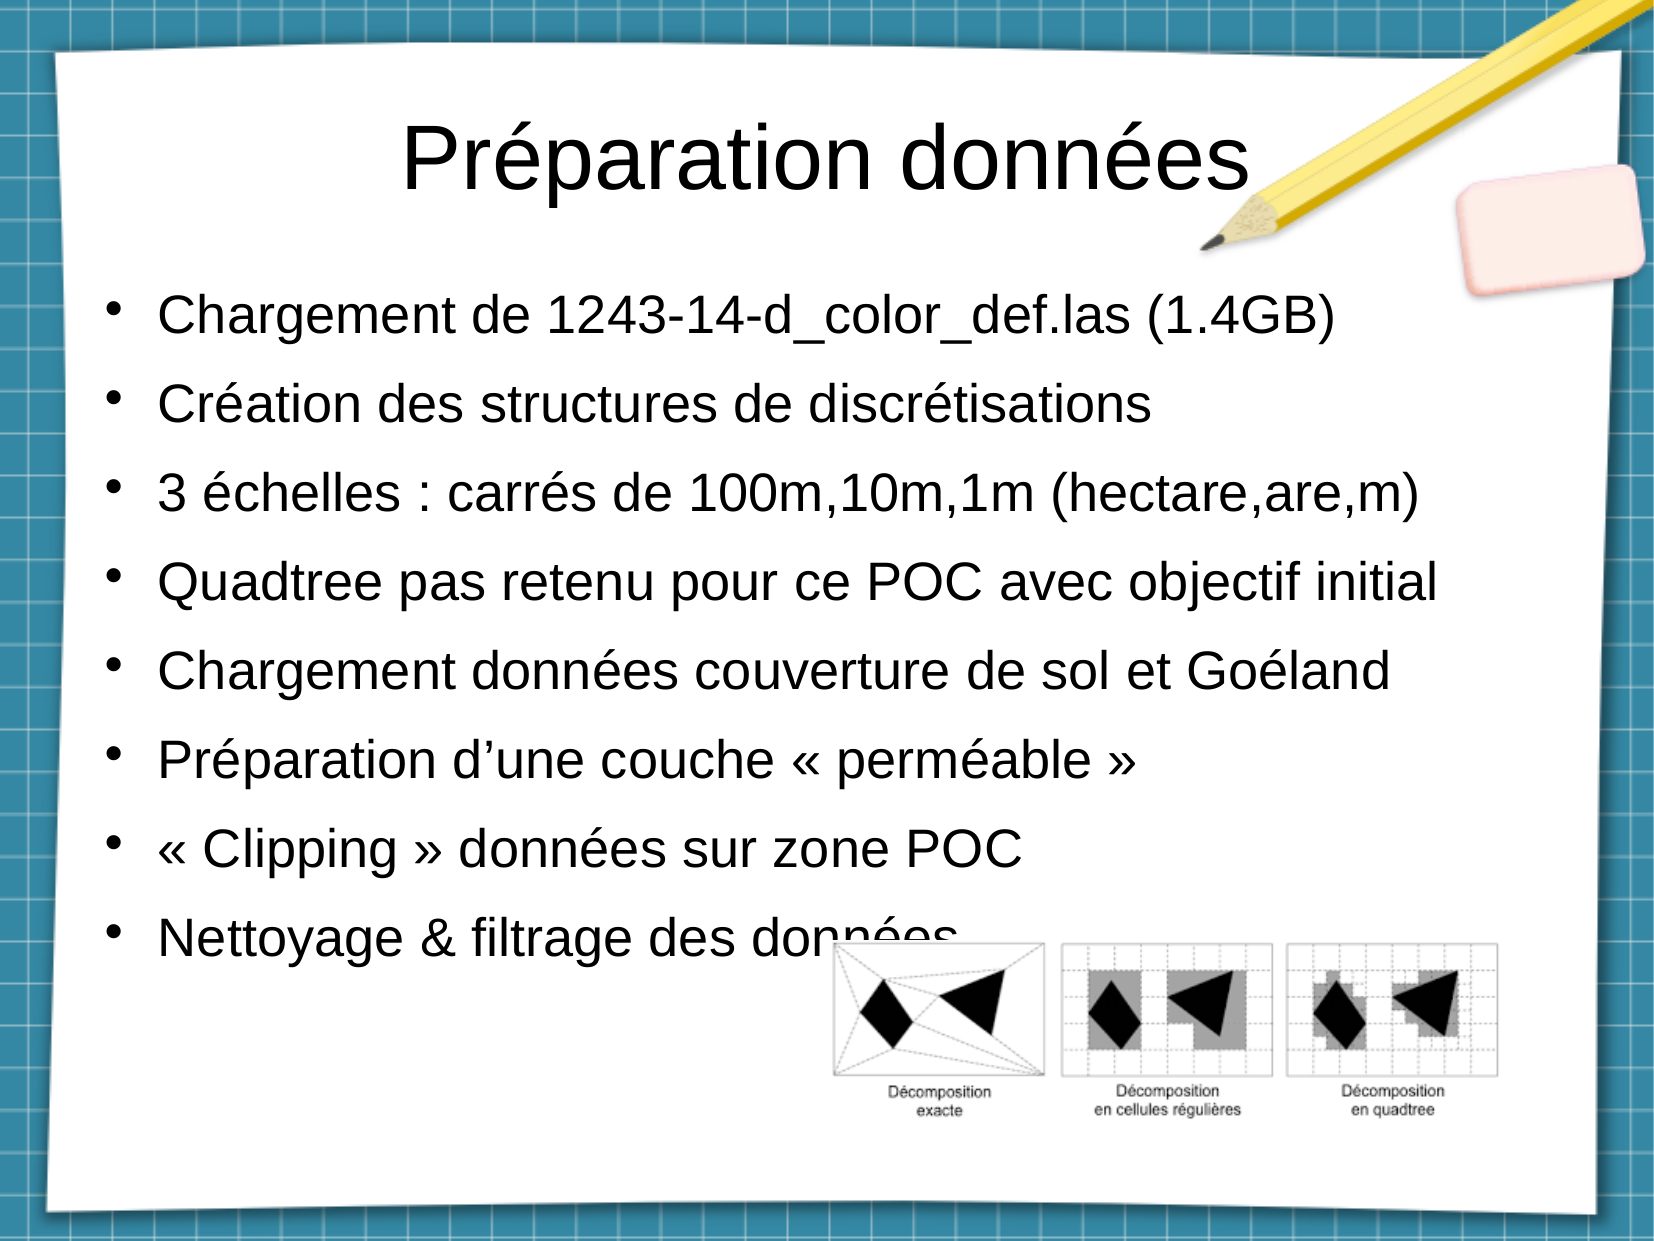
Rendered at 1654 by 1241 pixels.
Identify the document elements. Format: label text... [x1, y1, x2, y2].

picture [0, 0, 1654, 1241]
text_box Préparation données [82, 49, 1571, 257]
text_box Chargement de 1243-14-d_color_def.las (1.4GB) Création des structures de discrétisations 3 échelles : carrés de 100m,10m,1m (hectare,are,m) Quadtree pas retenu pour ce POC avec objectif initial Chargement données couverture de sol et Goéland Préparation d’une couche « perméable » « Clipping » données sur zone POC Nettoyage & filtrage des données [86, 279, 1575, 999]
